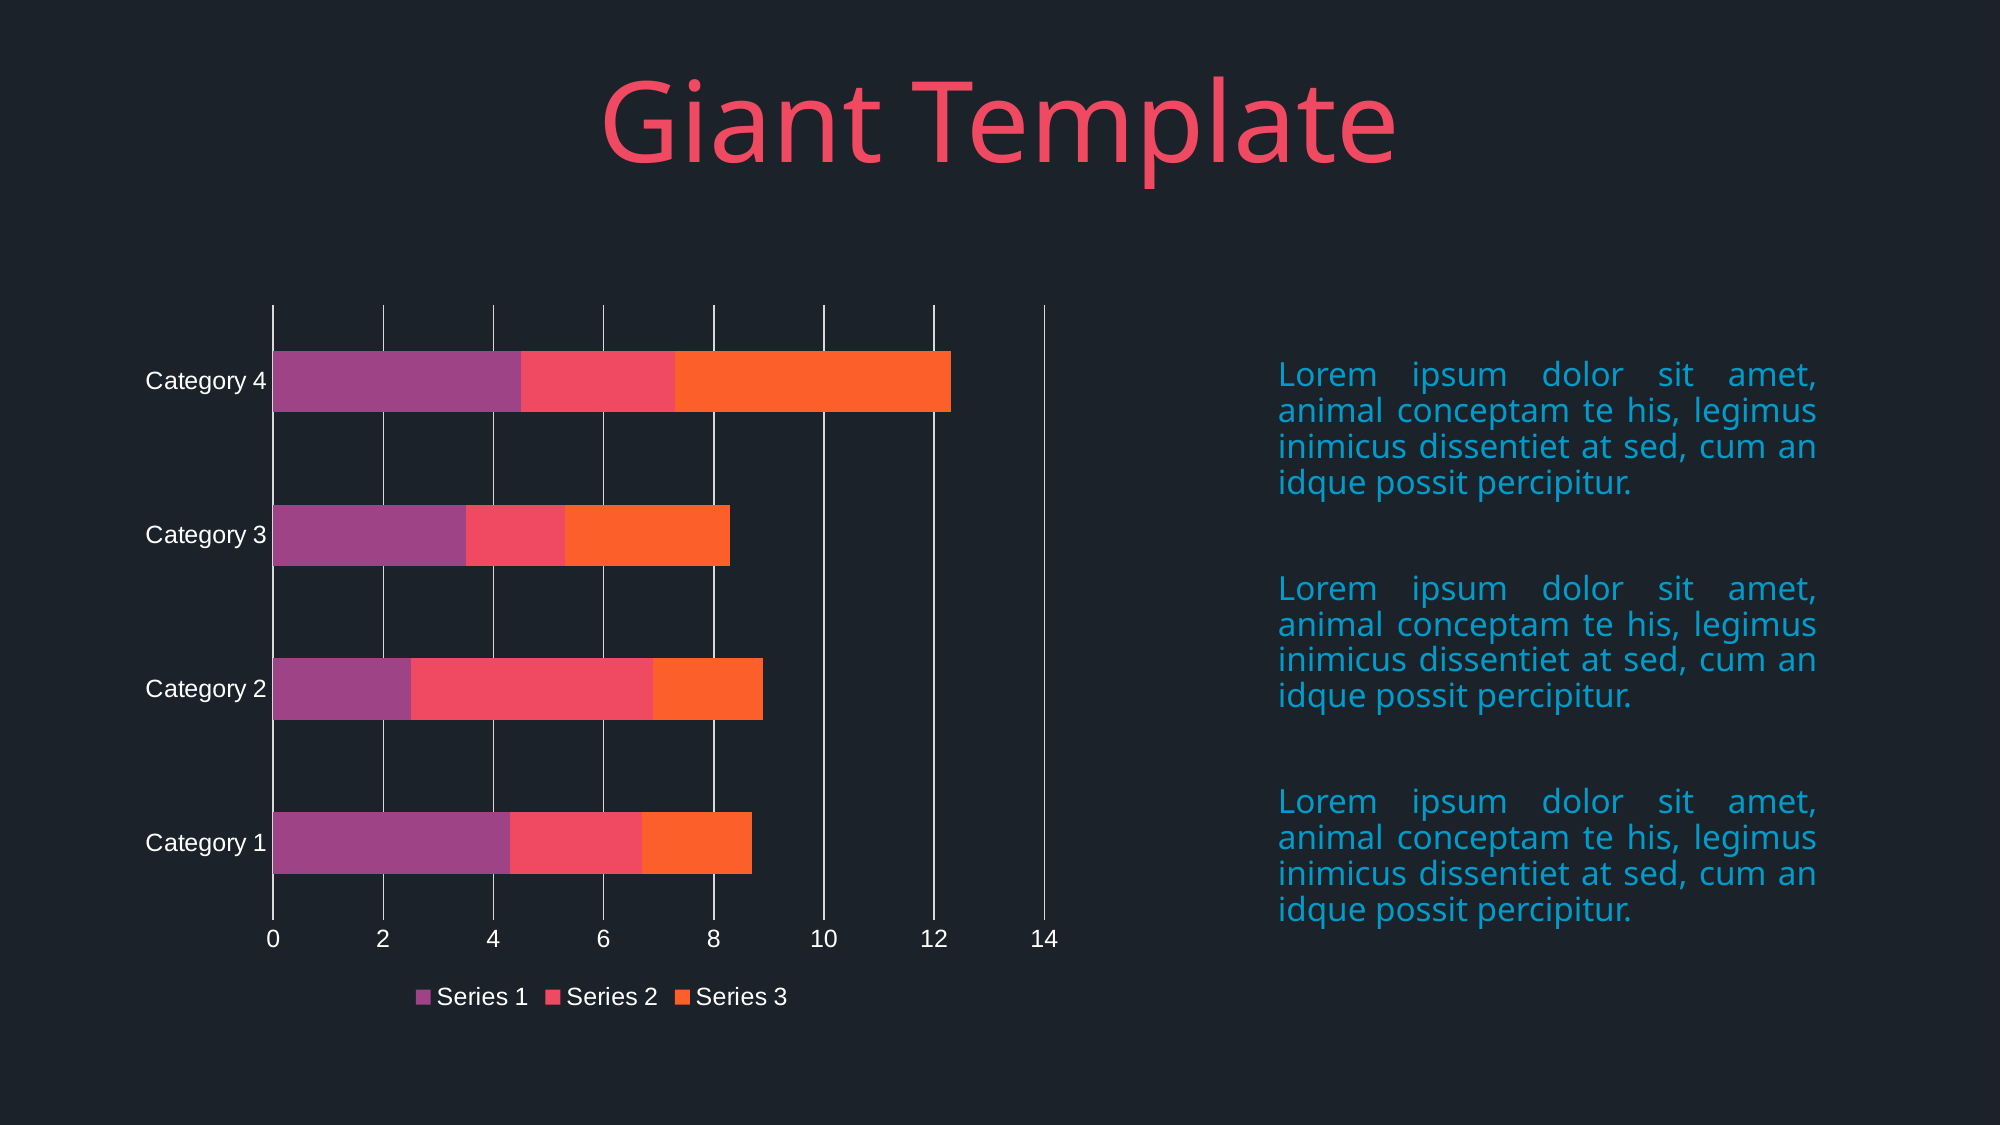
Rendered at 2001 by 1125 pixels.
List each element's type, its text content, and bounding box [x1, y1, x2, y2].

text_box Giant Template [452, 57, 1548, 195]
text_box Lorem ipsum dolor sit amet, animal conceptam te his, legimus inimicus dissentiet at sed, cum an idque possit percipitur. [1263, 777, 1833, 973]
text_box Lorem ipsum dolor sit amet, animal conceptam te his, legimus inimicus dissentiet at sed, cum an idque possit percipitur. [1263, 564, 1833, 760]
chart [126, 290, 1078, 1017]
text_box Lorem ipsum dolor sit amet, animal conceptam te his, legimus inimicus dissentiet at sed, cum an idque possit percipitur. [1263, 350, 1833, 546]
